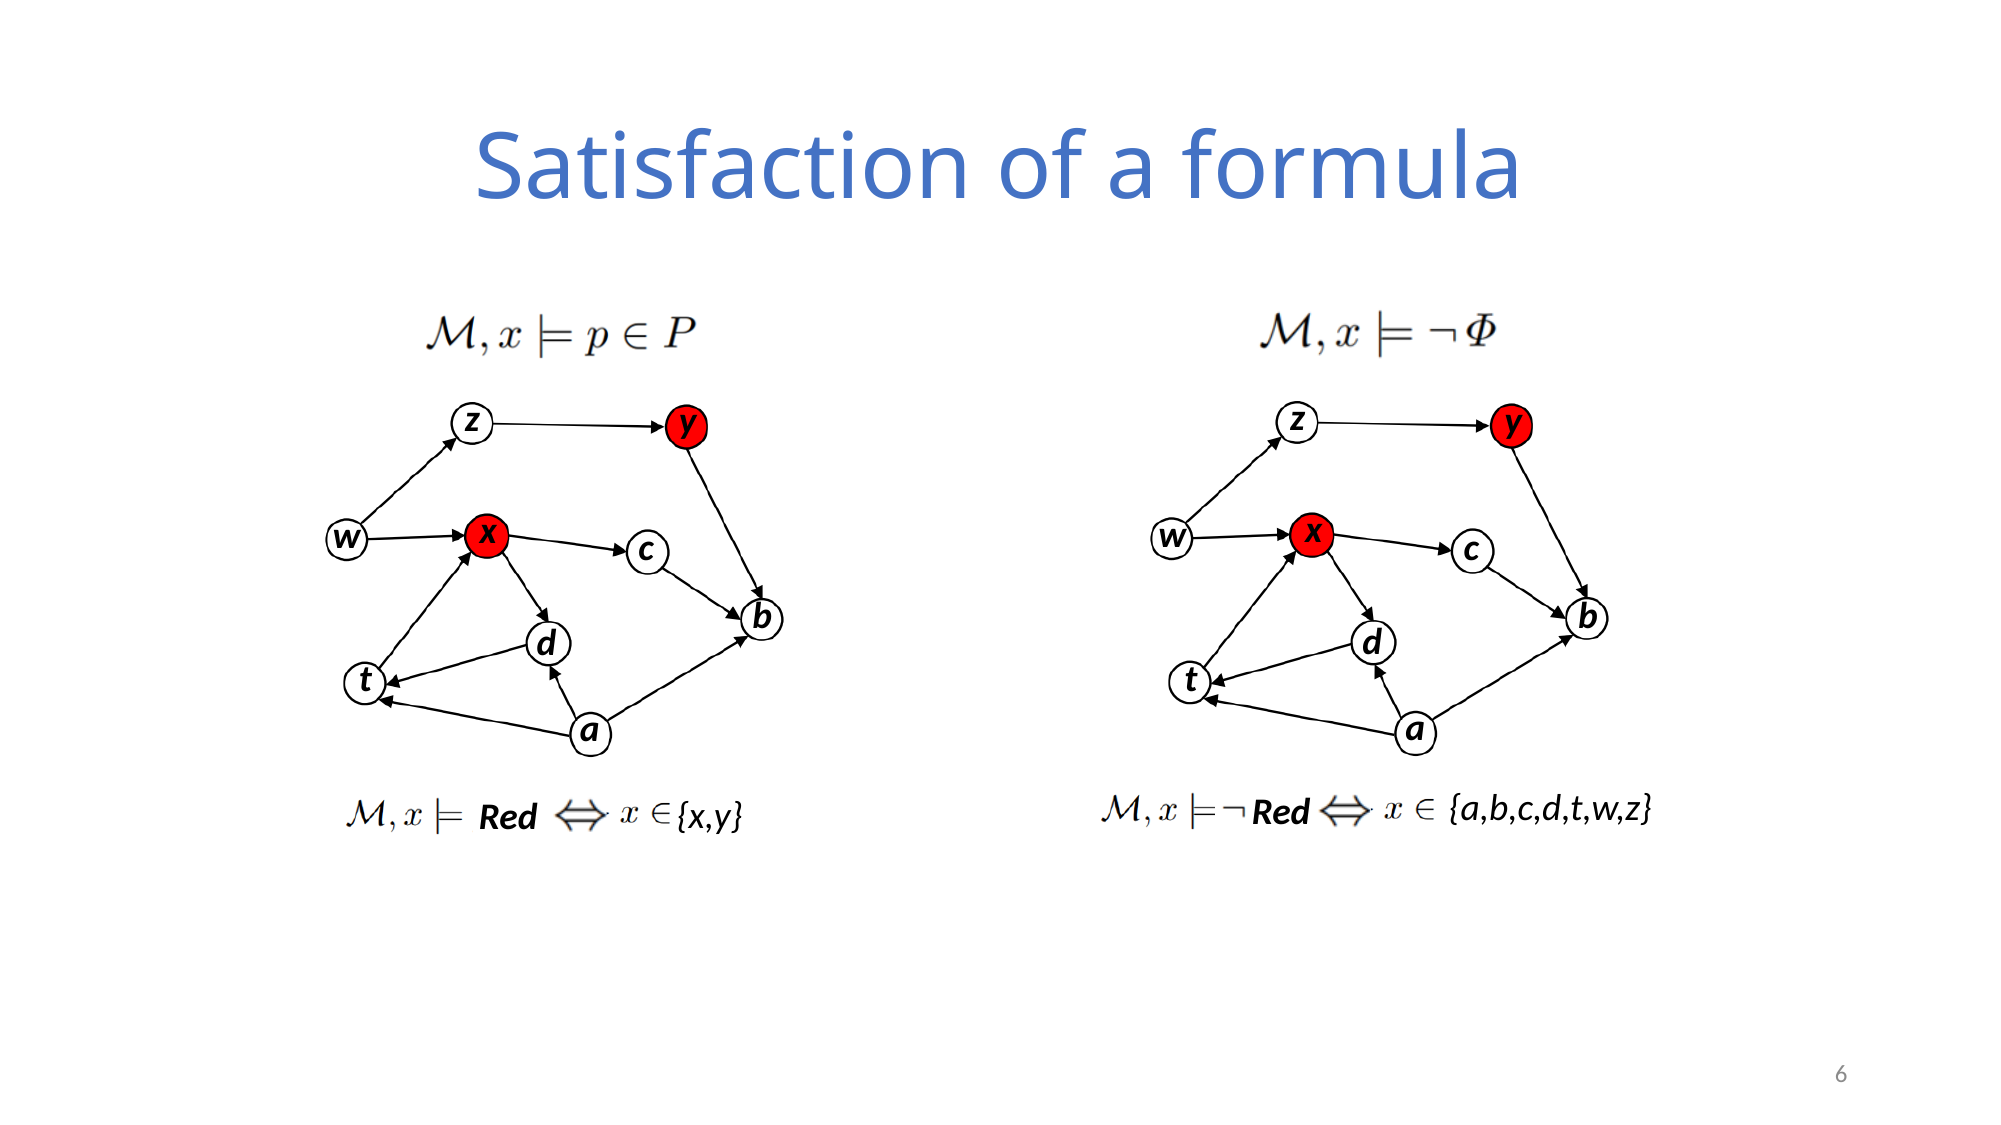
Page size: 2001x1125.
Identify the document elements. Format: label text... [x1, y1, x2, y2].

text_box Red [1237, 787, 1335, 840]
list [420, 311, 715, 359]
picture [1086, 304, 1681, 787]
picture [261, 359, 856, 788]
picture [538, 796, 676, 834]
picture [341, 795, 473, 837]
text_box {x,y} [662, 788, 761, 844]
picture [1096, 790, 1251, 832]
title Satisfaction of a formula [137, 59, 1863, 278]
text_box {a,b,c,d,t,w,z} [1434, 787, 1676, 836]
slide_number 6 [1412, 1042, 1863, 1103]
text_box Red [464, 788, 556, 845]
picture [1317, 793, 1440, 831]
